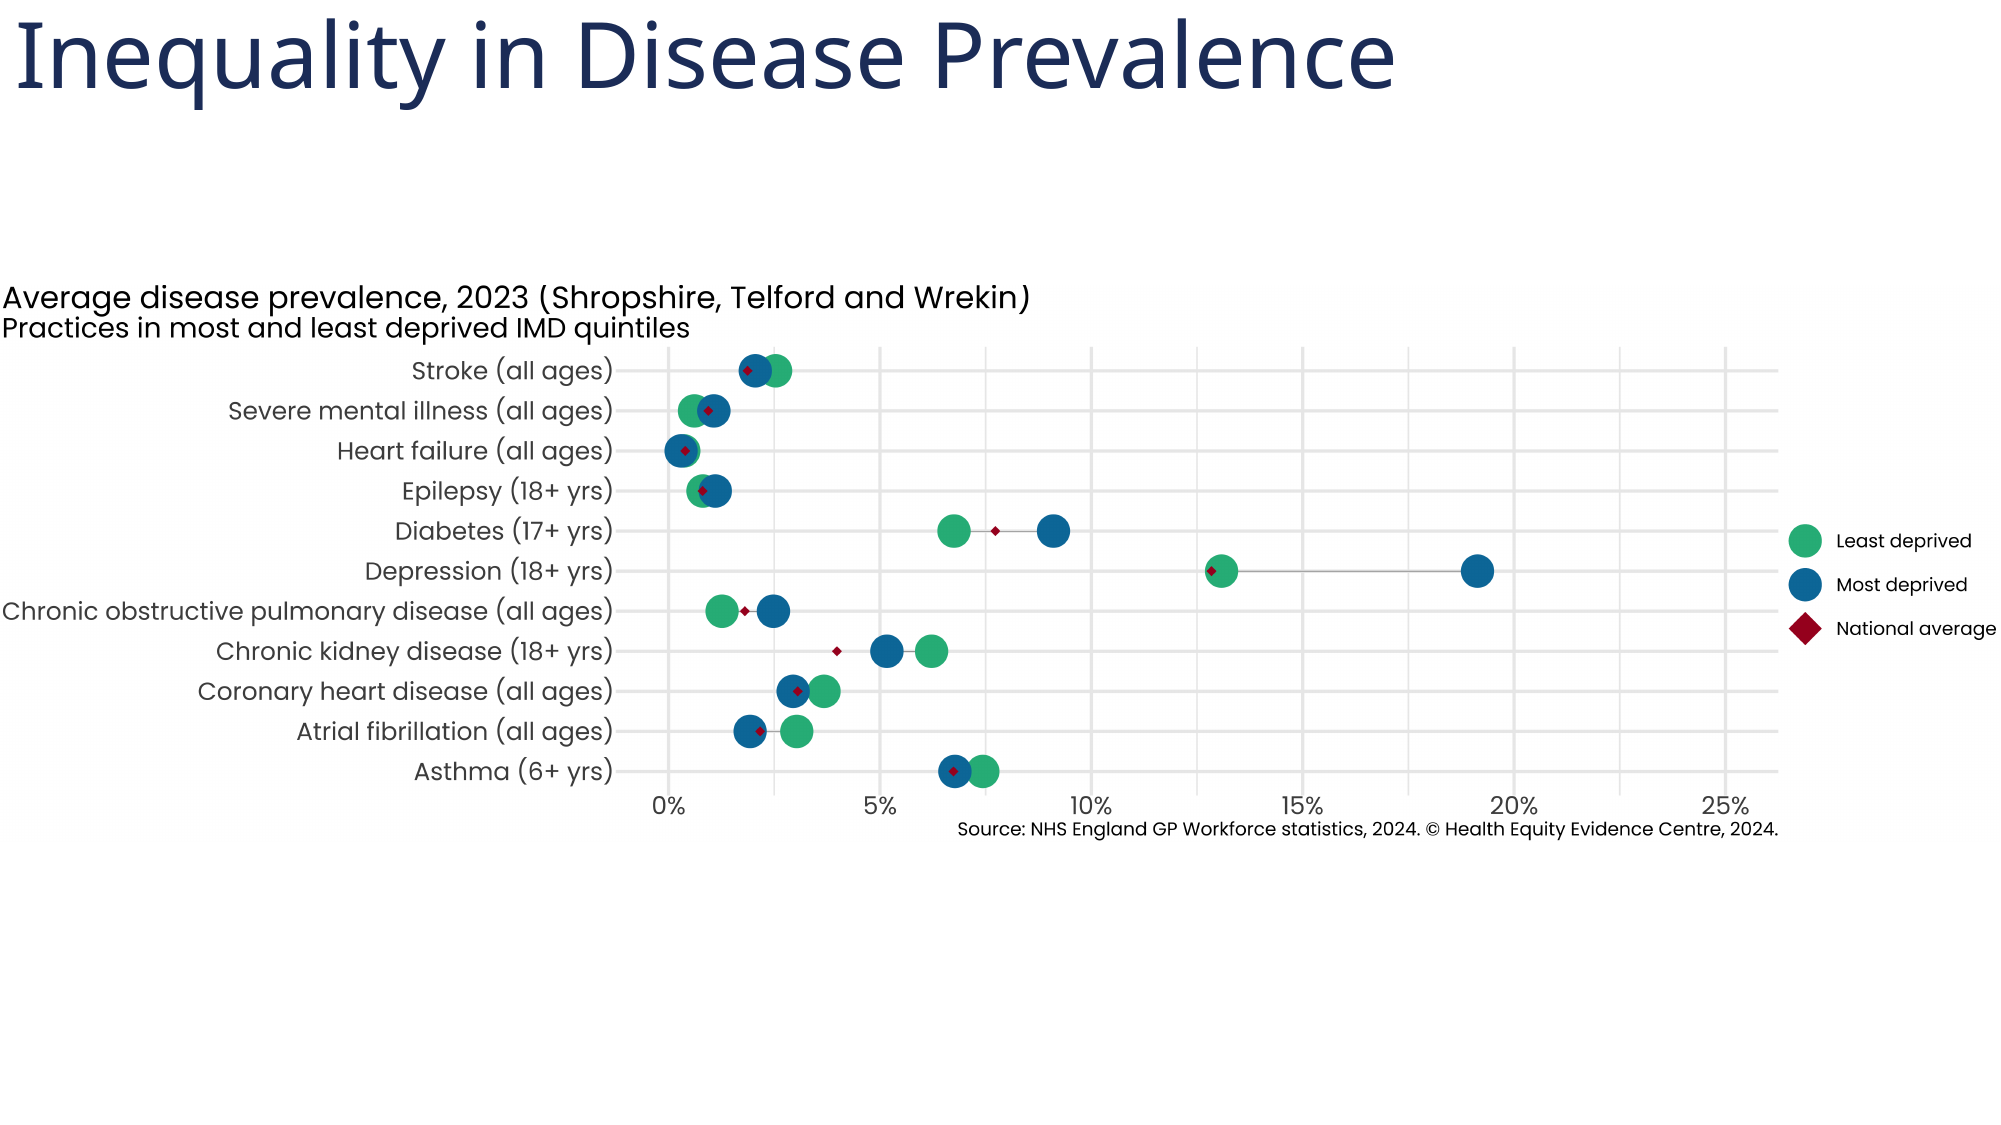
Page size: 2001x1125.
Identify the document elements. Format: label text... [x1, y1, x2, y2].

picture [0, 284, 2000, 843]
title Inequality in Disease Prevalence [0, 0, 2000, 119]
